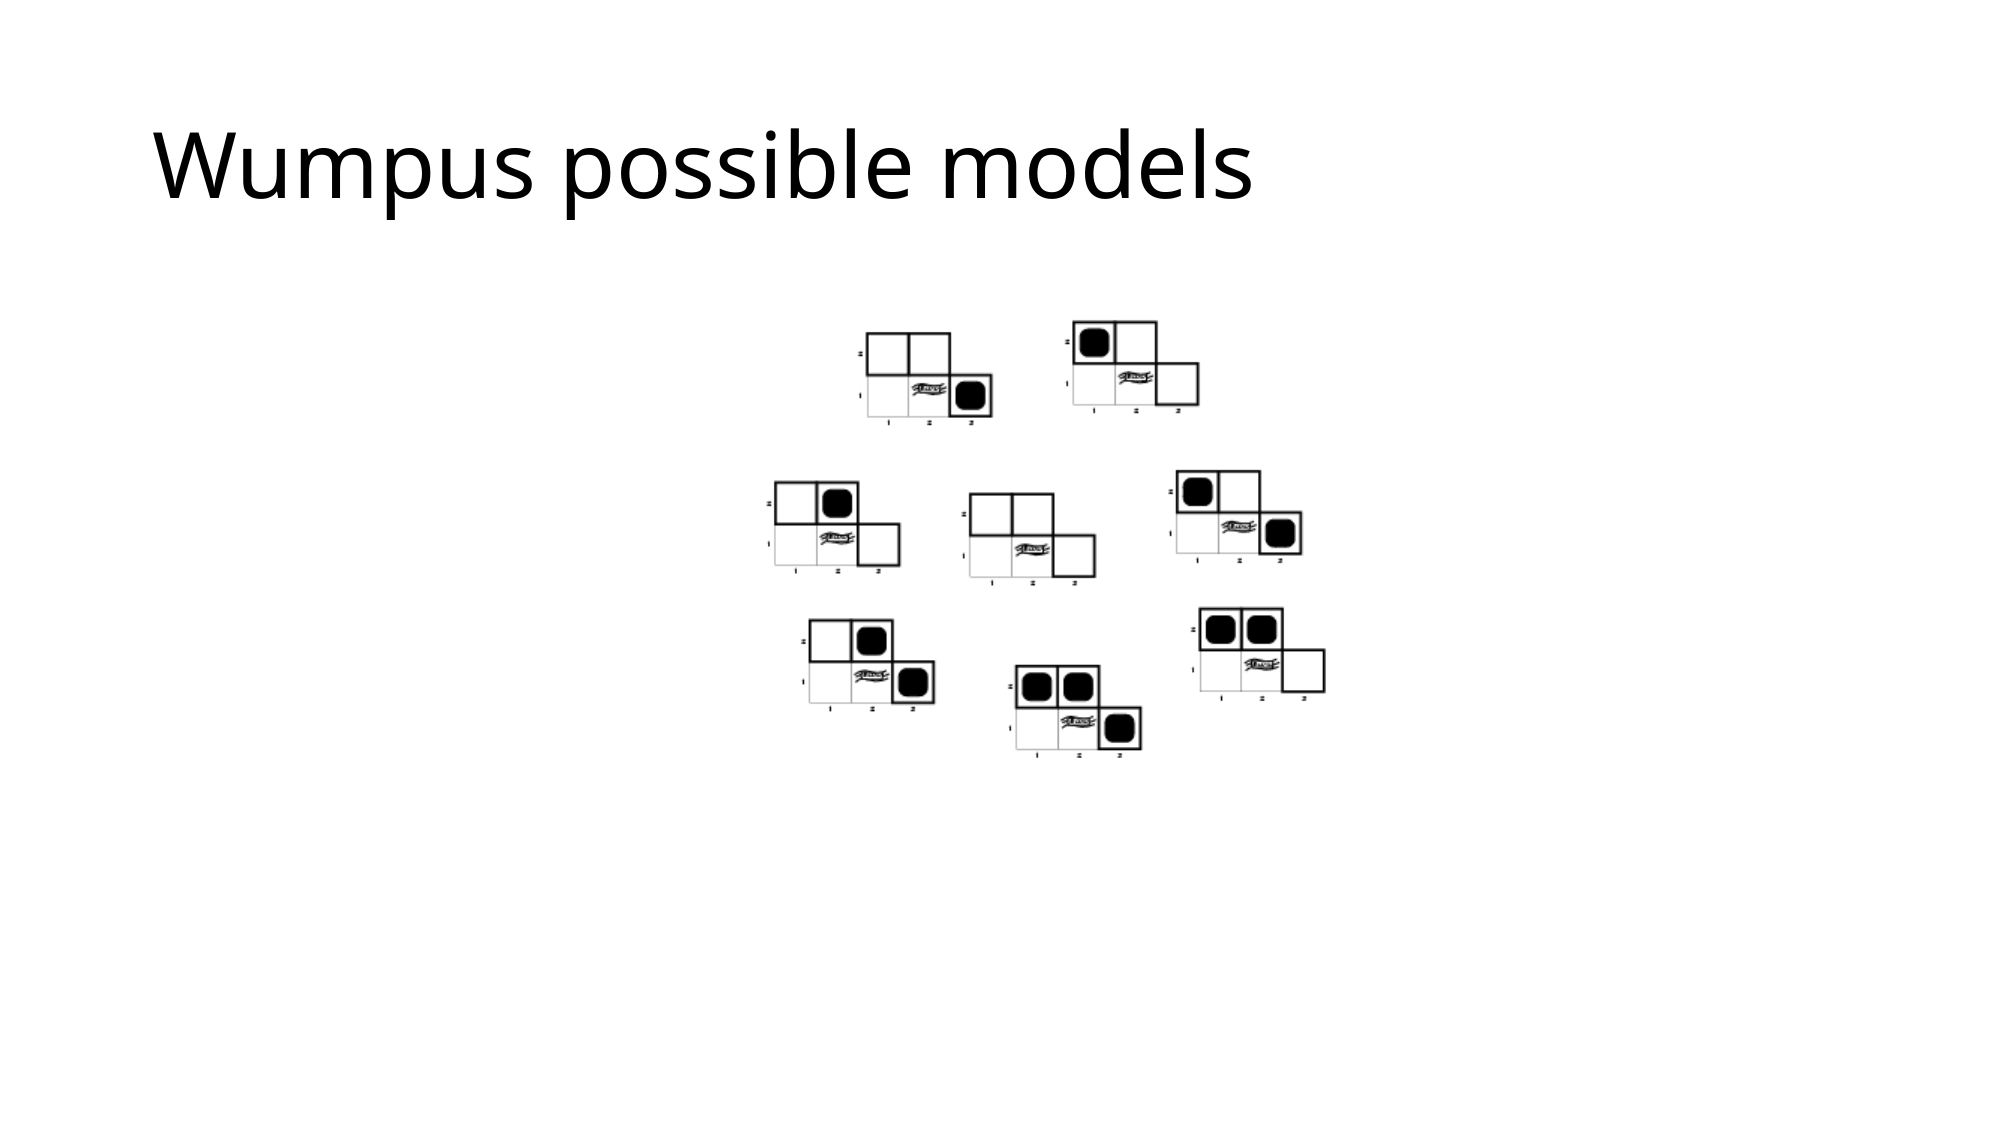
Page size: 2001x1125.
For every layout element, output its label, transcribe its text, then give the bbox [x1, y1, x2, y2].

picture [662, 262, 1350, 773]
title Wumpus possible models [137, 59, 1863, 278]
